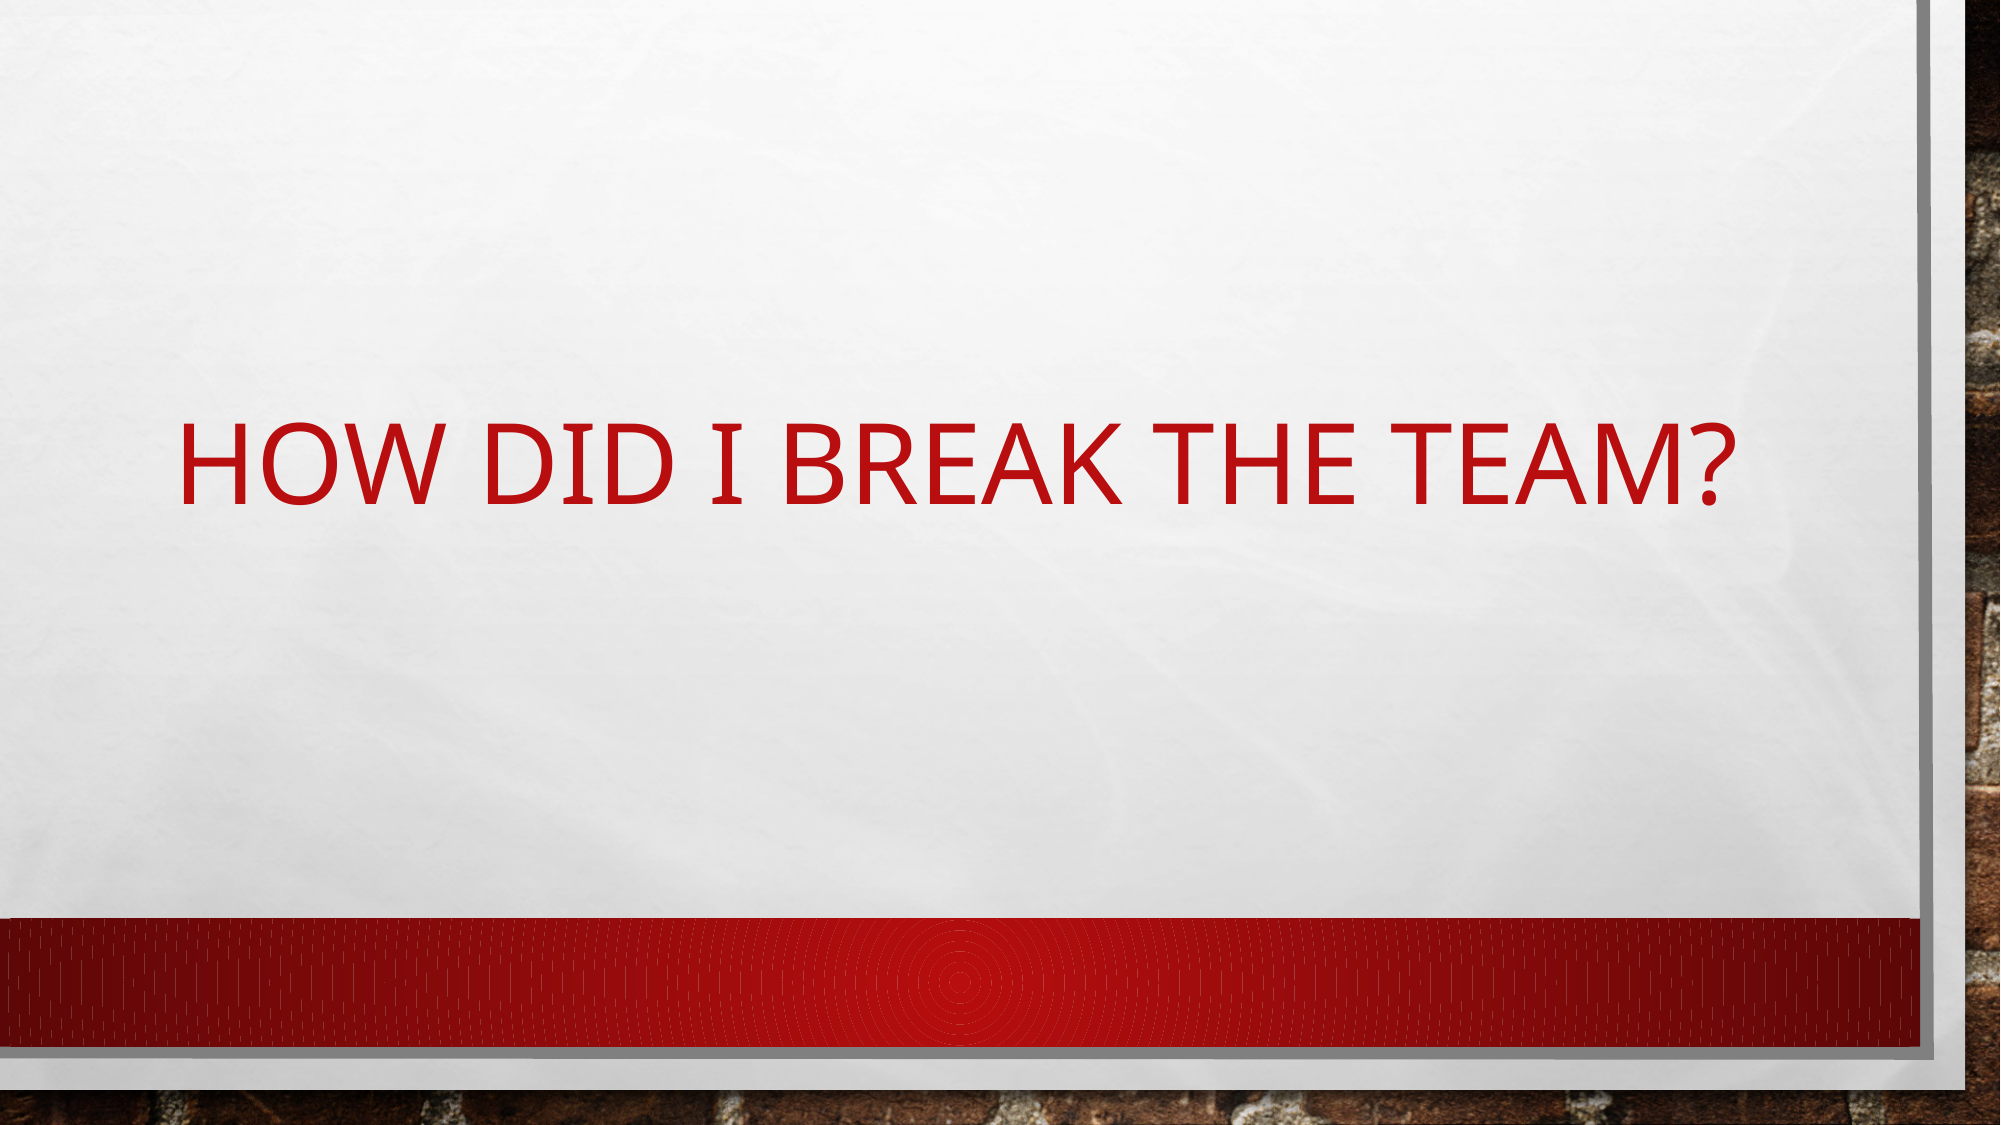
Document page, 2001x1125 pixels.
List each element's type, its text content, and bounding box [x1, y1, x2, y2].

title How did I break the team? [158, 373, 1864, 563]
picture [0, 0, 2000, 1125]
